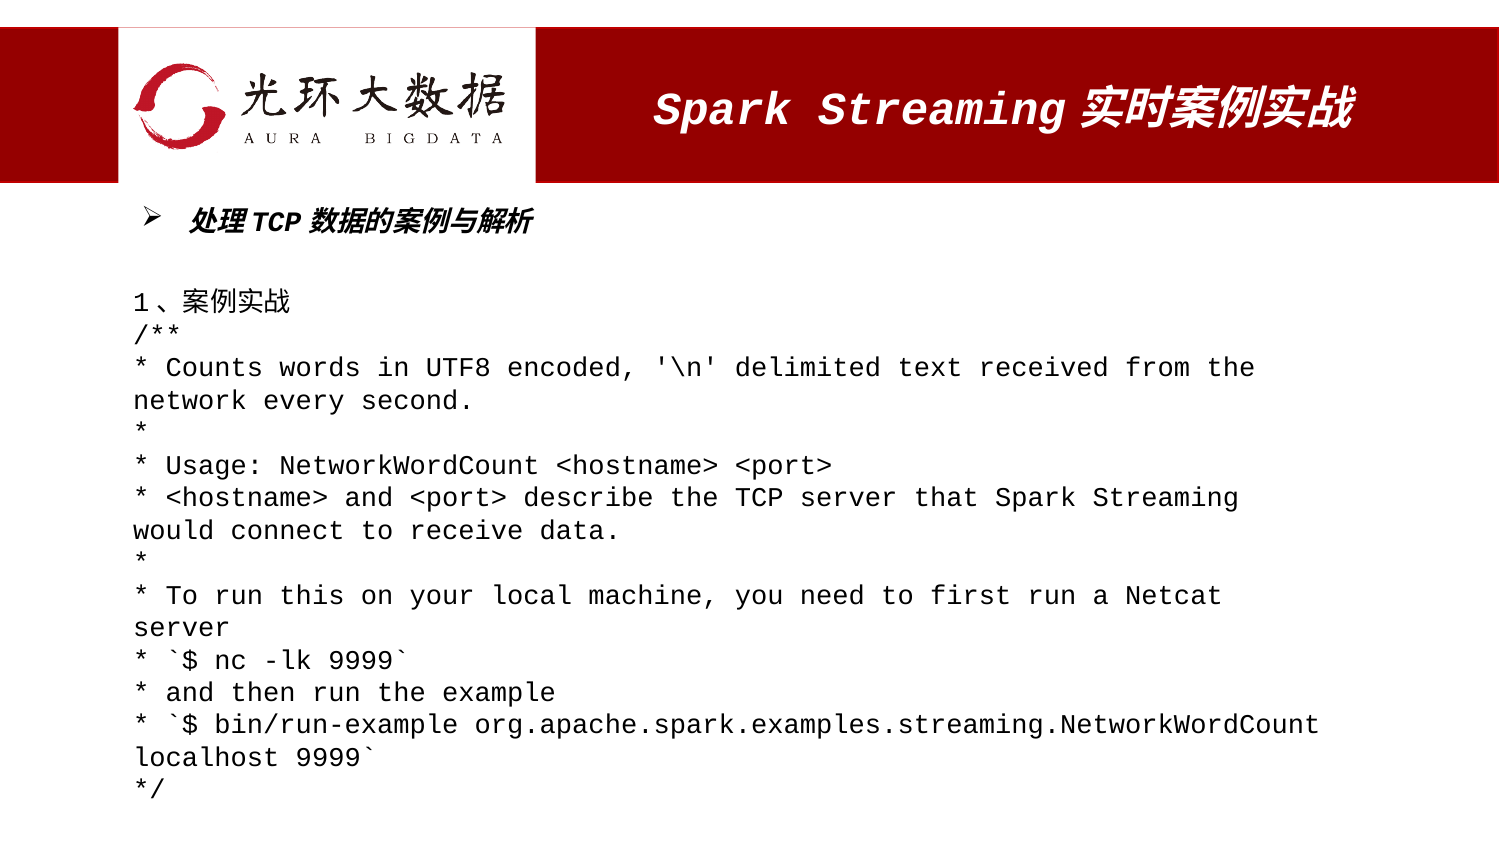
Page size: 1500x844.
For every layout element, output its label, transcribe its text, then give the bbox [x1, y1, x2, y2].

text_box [0, 27, 1499, 186]
text_box 1、案例实战 /** * Counts words in UTF8 encoded, '\n' delimited text received from the network every second. * * Usage: NetworkWordCount <hostname> <port> * <hostname> and <port> describe the TCP server that Spark Streaming would connect to receive data. * * To run this on your local machine, you need to first run a Netcat server * `$ nc -lk 9999` * and then run the example * `$ bin/run-example org.apache.spark.examples.streaming.NetworkWordCount localhost 9999` */ [118, 277, 1345, 844]
text_box 处理TCP数据的案例与解析 [126, 195, 961, 245]
